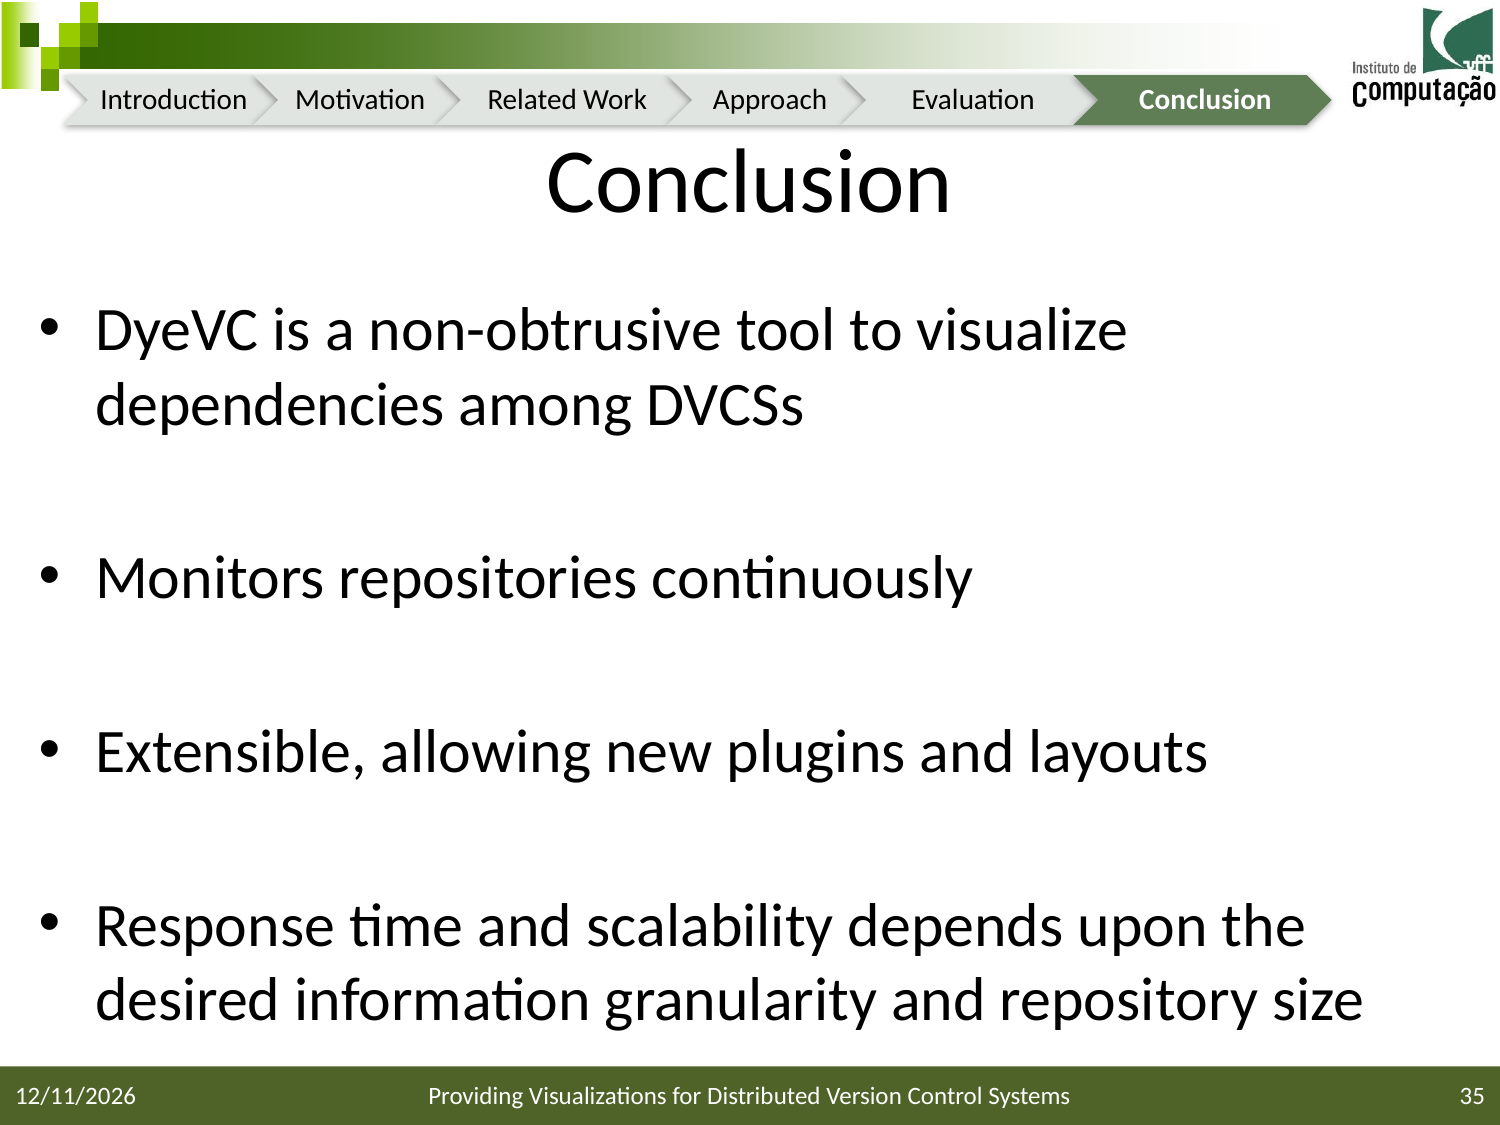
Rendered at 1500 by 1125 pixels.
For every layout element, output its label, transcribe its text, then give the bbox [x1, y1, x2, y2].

list DyeVC is a non-obtrusive tool to visualize dependencies among DVCSs Monitors repositories continuously Extensible, allowing new plugins and layouts Response time and scalability depends upon the desired information granularity and repository size [23, 281, 1477, 1055]
title Conclusion [23, 82, 1477, 270]
slide_number 35 [1149, 1065, 1500, 1125]
footer Providing Visualizations for Distributed Version Control Systems [362, 1065, 1138, 1125]
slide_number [0, 1065, 350, 1125]
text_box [62, 74, 1333, 126]
